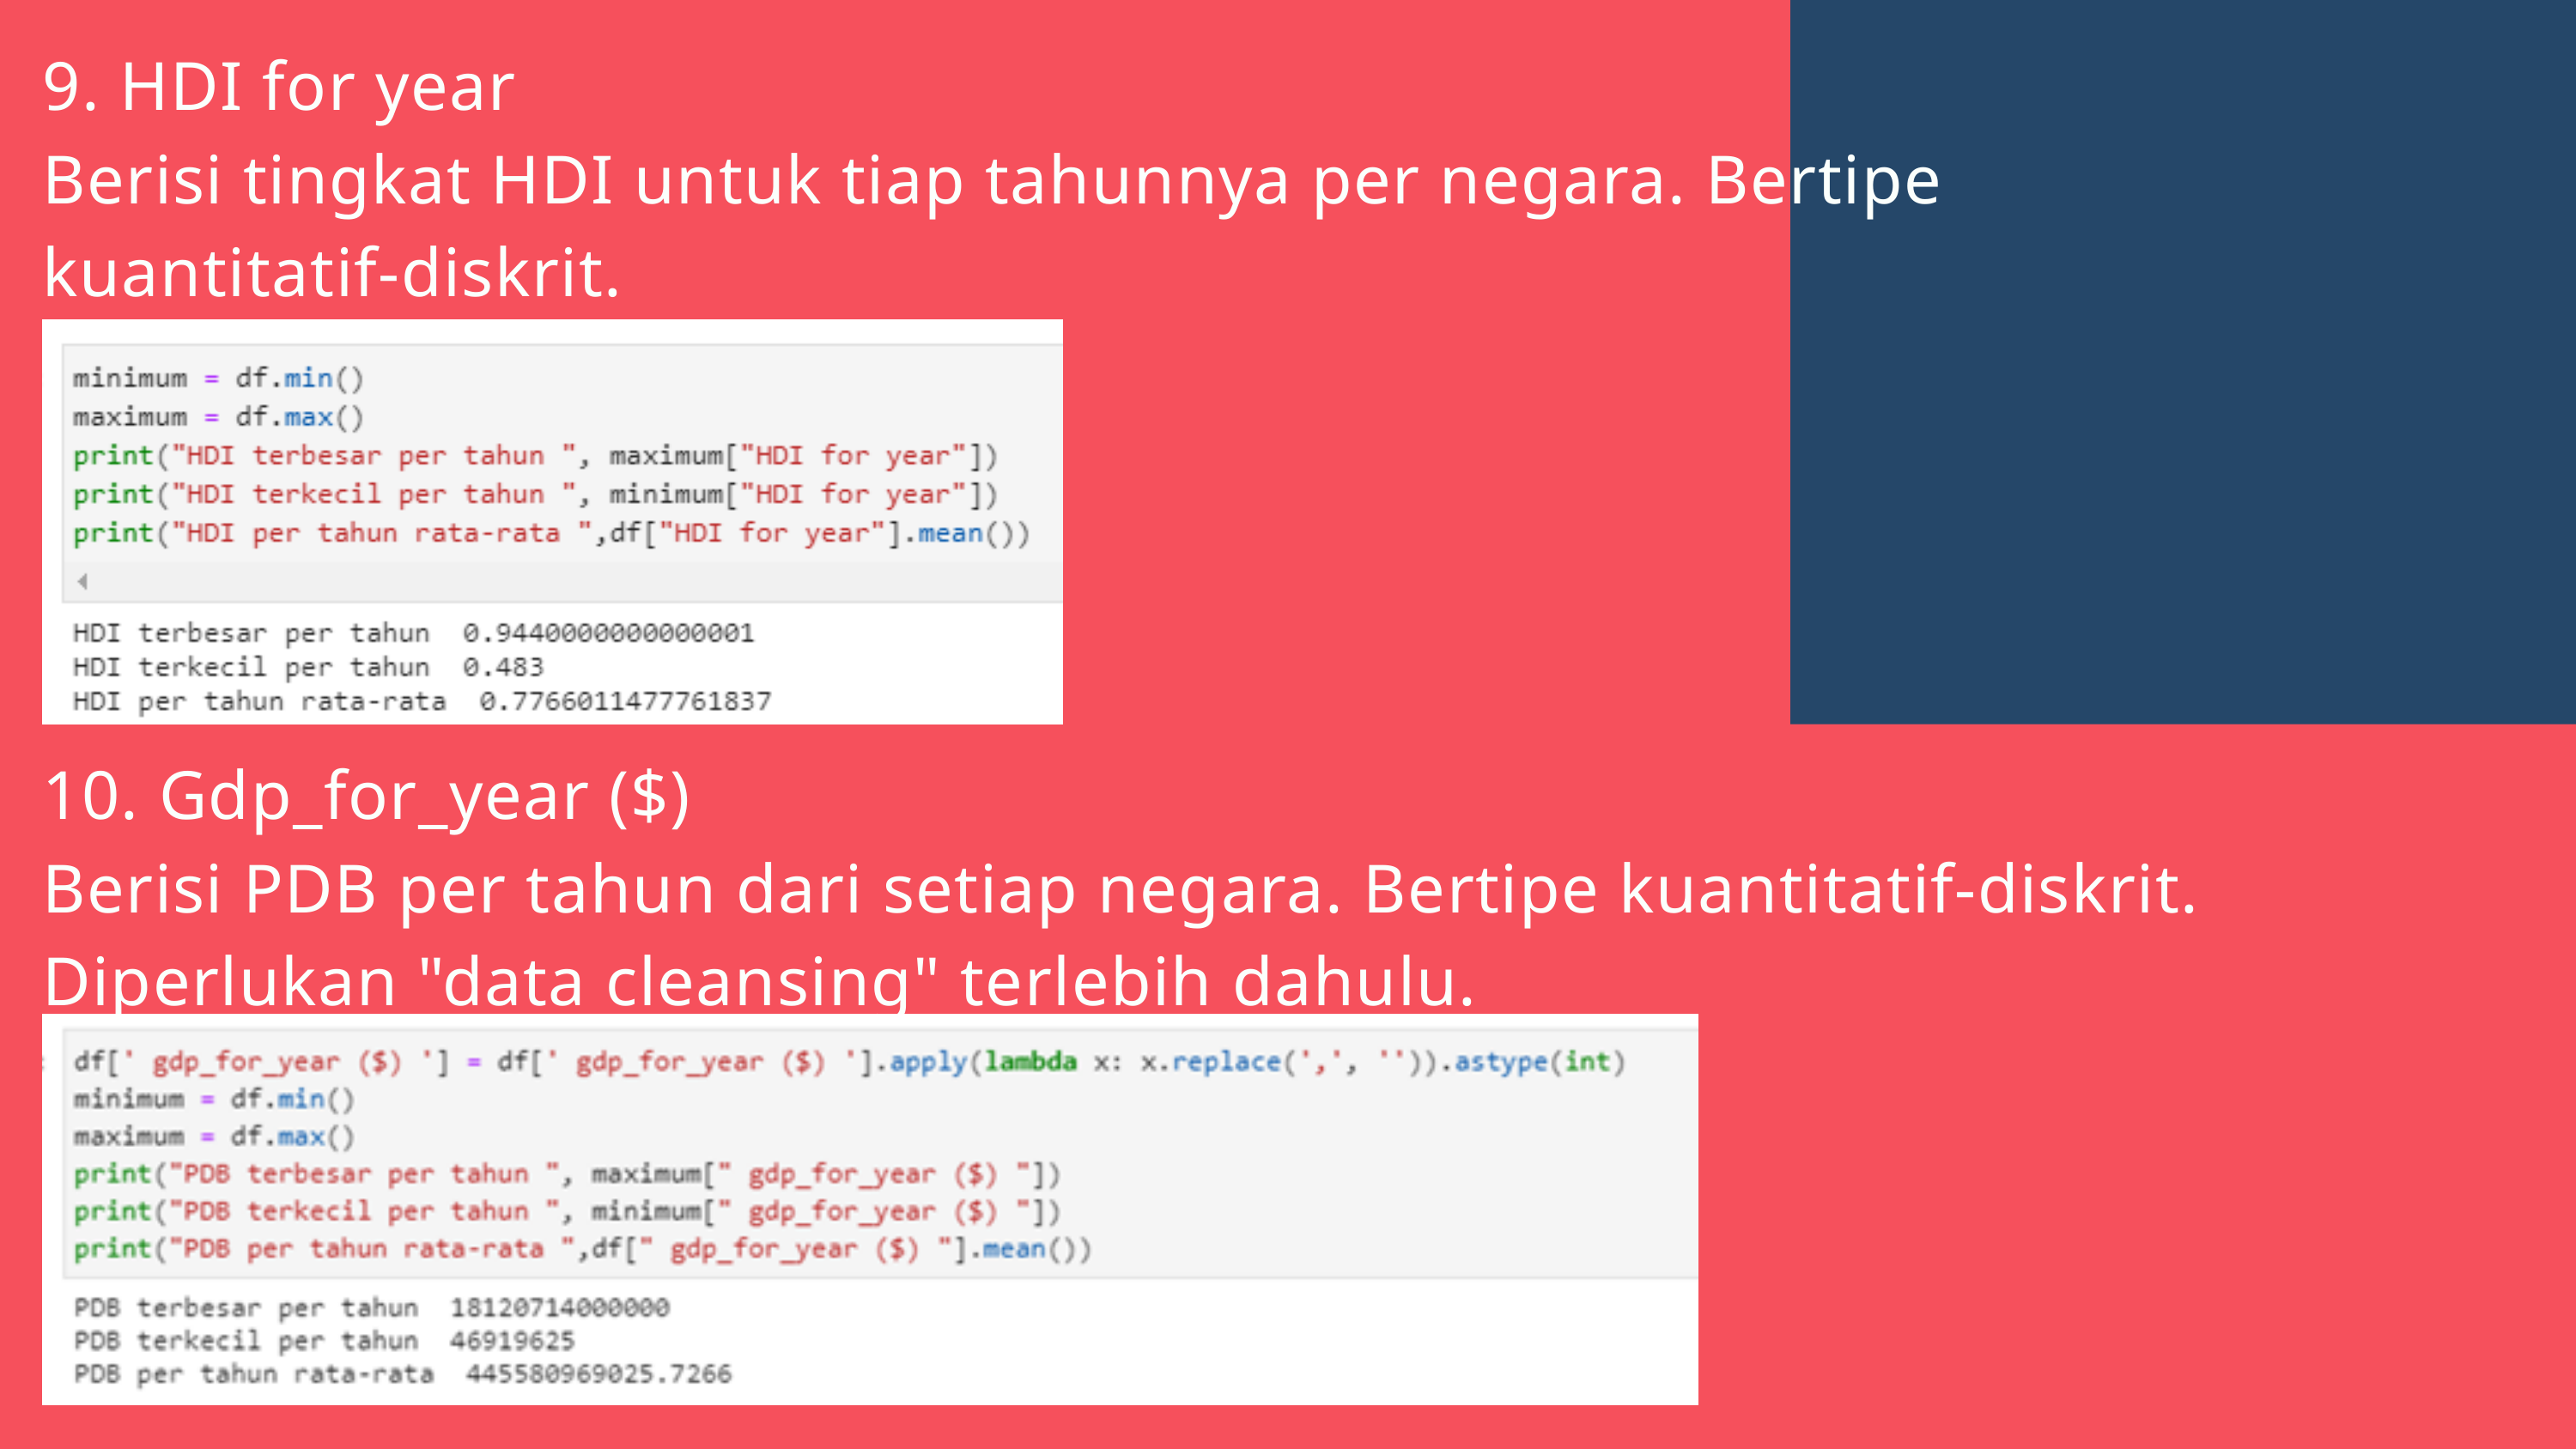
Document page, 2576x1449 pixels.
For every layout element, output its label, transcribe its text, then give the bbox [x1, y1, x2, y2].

text_box 9. HDI for year Berisi tingkat HDI untuk tiap tahunnya per negara. Bertipe kuantitatif-diskrit. [42, 30, 2269, 311]
picture [42, 319, 1064, 724]
text_box [1790, 0, 2576, 724]
text_box 10. Gdp_for_year ($) Berisi PDB per tahun dari setiap negara. Bertipe kuantitatif-diskrit. Diperlukan "data cleansing" terlebih dahulu. [42, 739, 2513, 1019]
picture [42, 1014, 1698, 1405]
